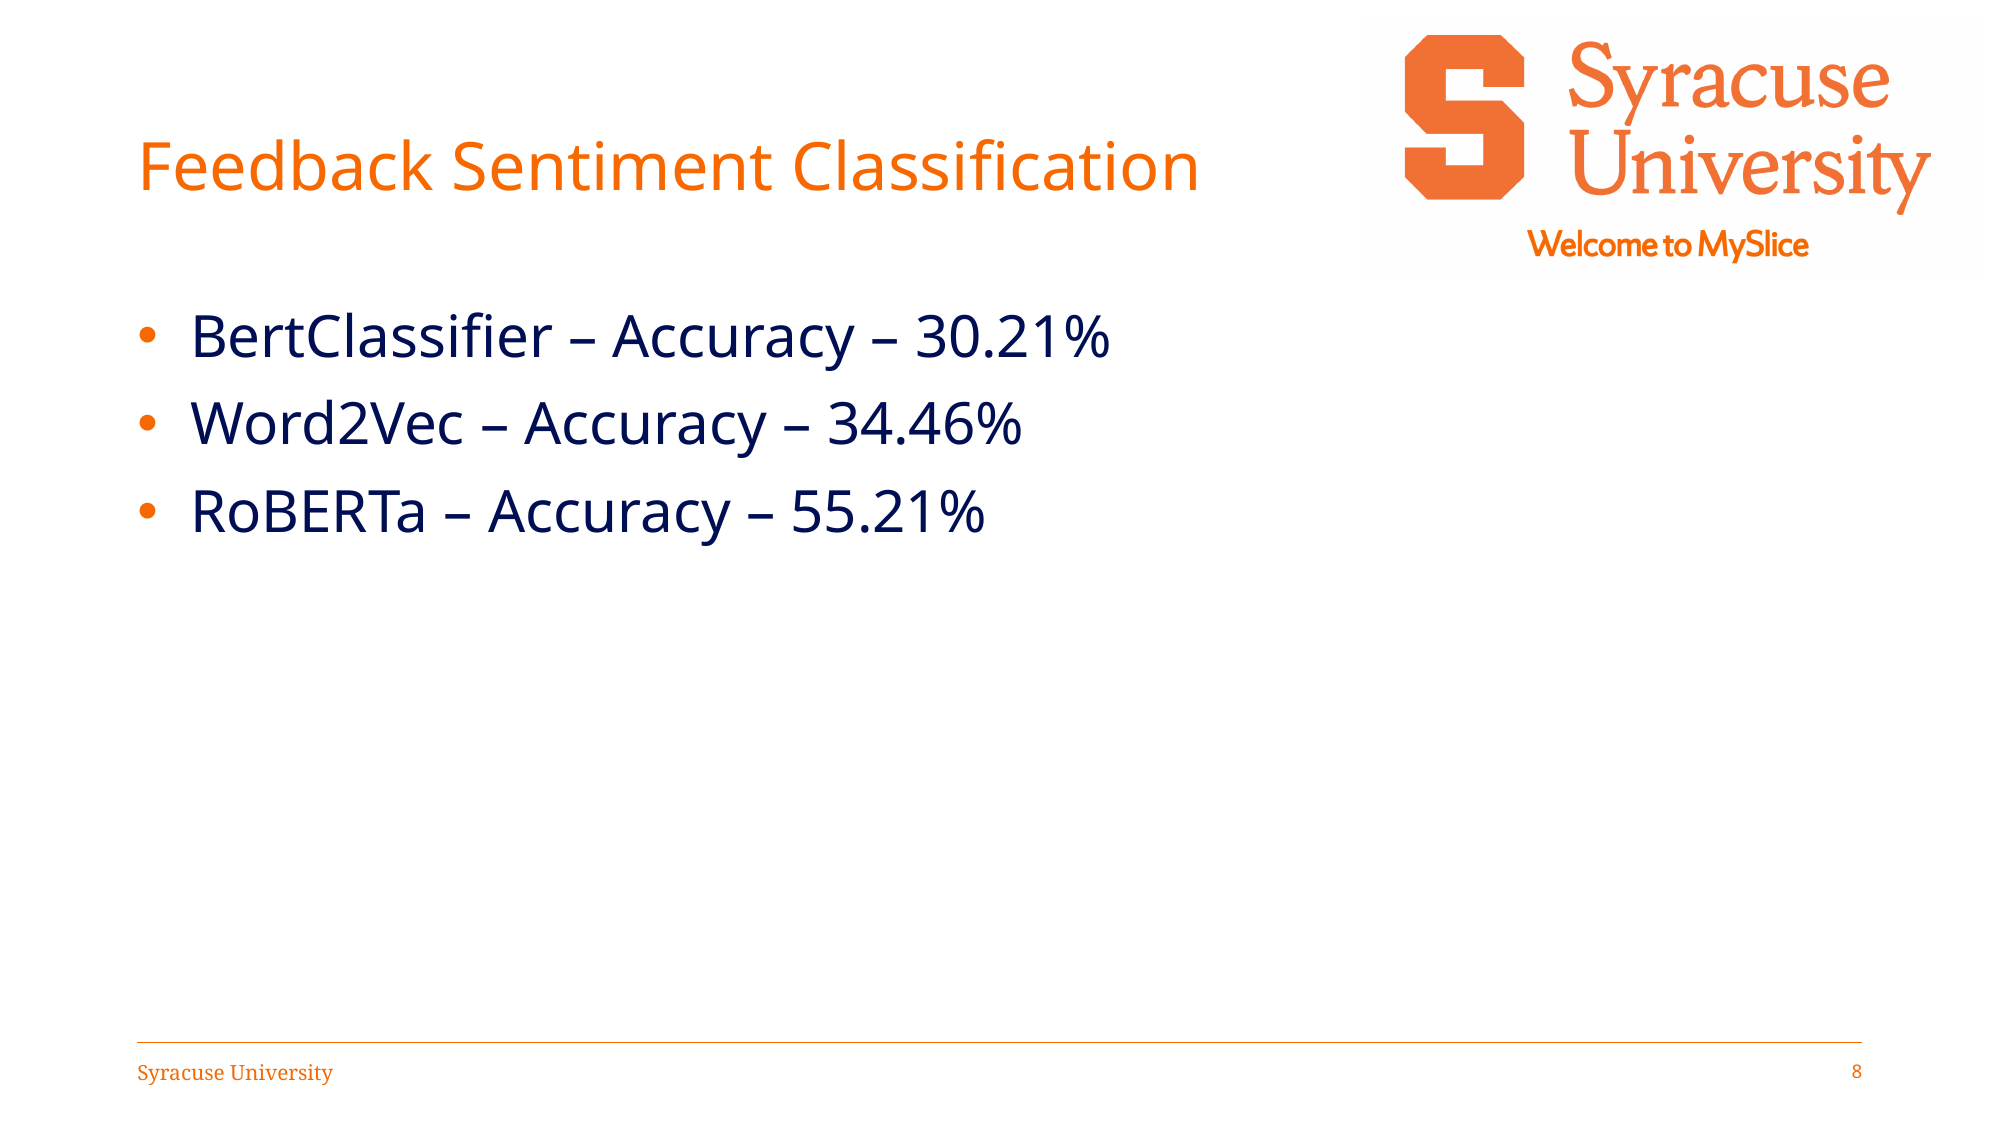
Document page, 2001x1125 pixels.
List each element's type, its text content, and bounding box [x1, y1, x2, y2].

list BertClassifier – Accuracy – 30.21% Word2Vec – Accuracy – 34.46% RoBERTa – Accuracy – 55.21% [137, 299, 1913, 1014]
title Feedback Sentiment Classification [137, 59, 1300, 278]
picture [1365, 15, 1981, 278]
